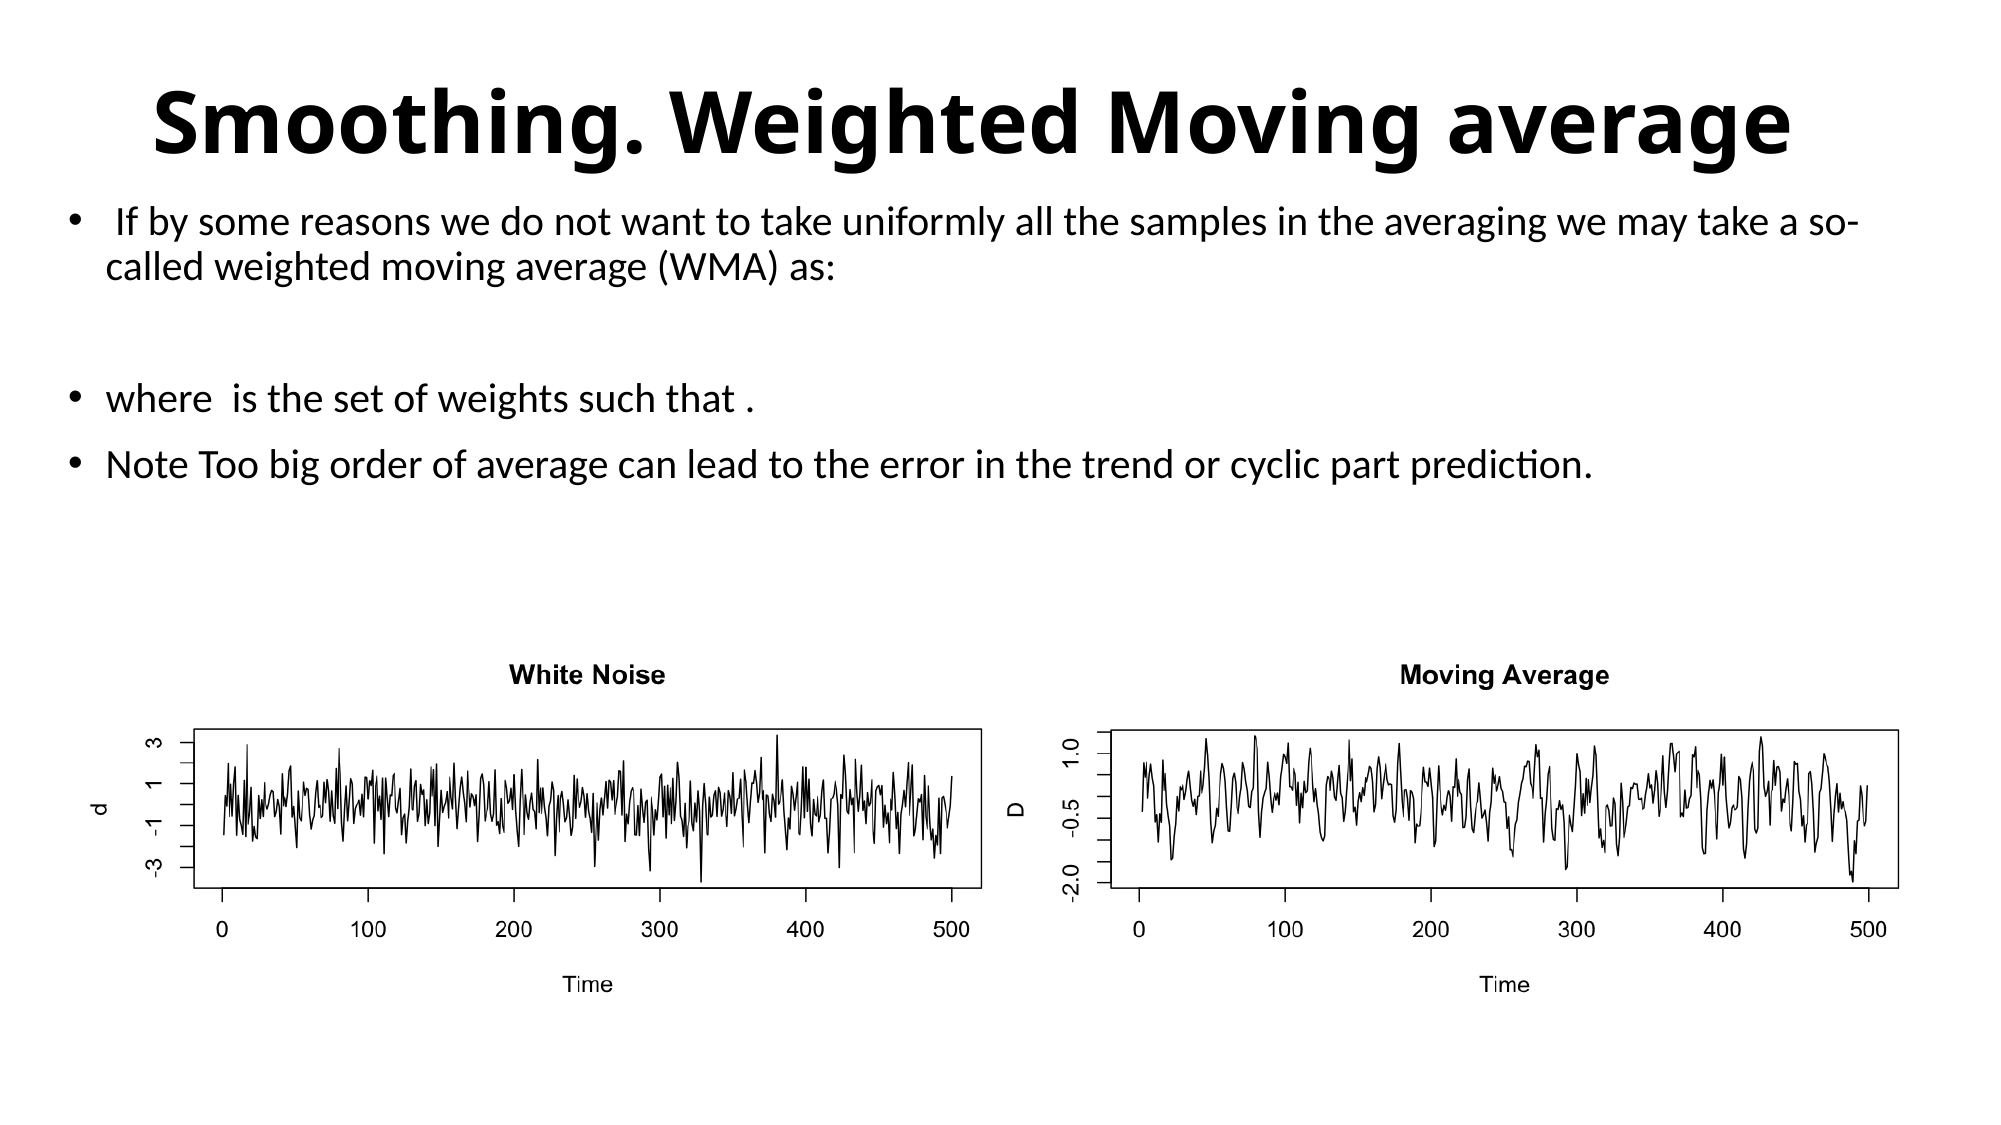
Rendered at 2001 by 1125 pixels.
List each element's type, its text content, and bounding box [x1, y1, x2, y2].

title Smoothing. Weighted Moving average [137, 59, 1863, 193]
picture [82, 617, 1955, 1027]
